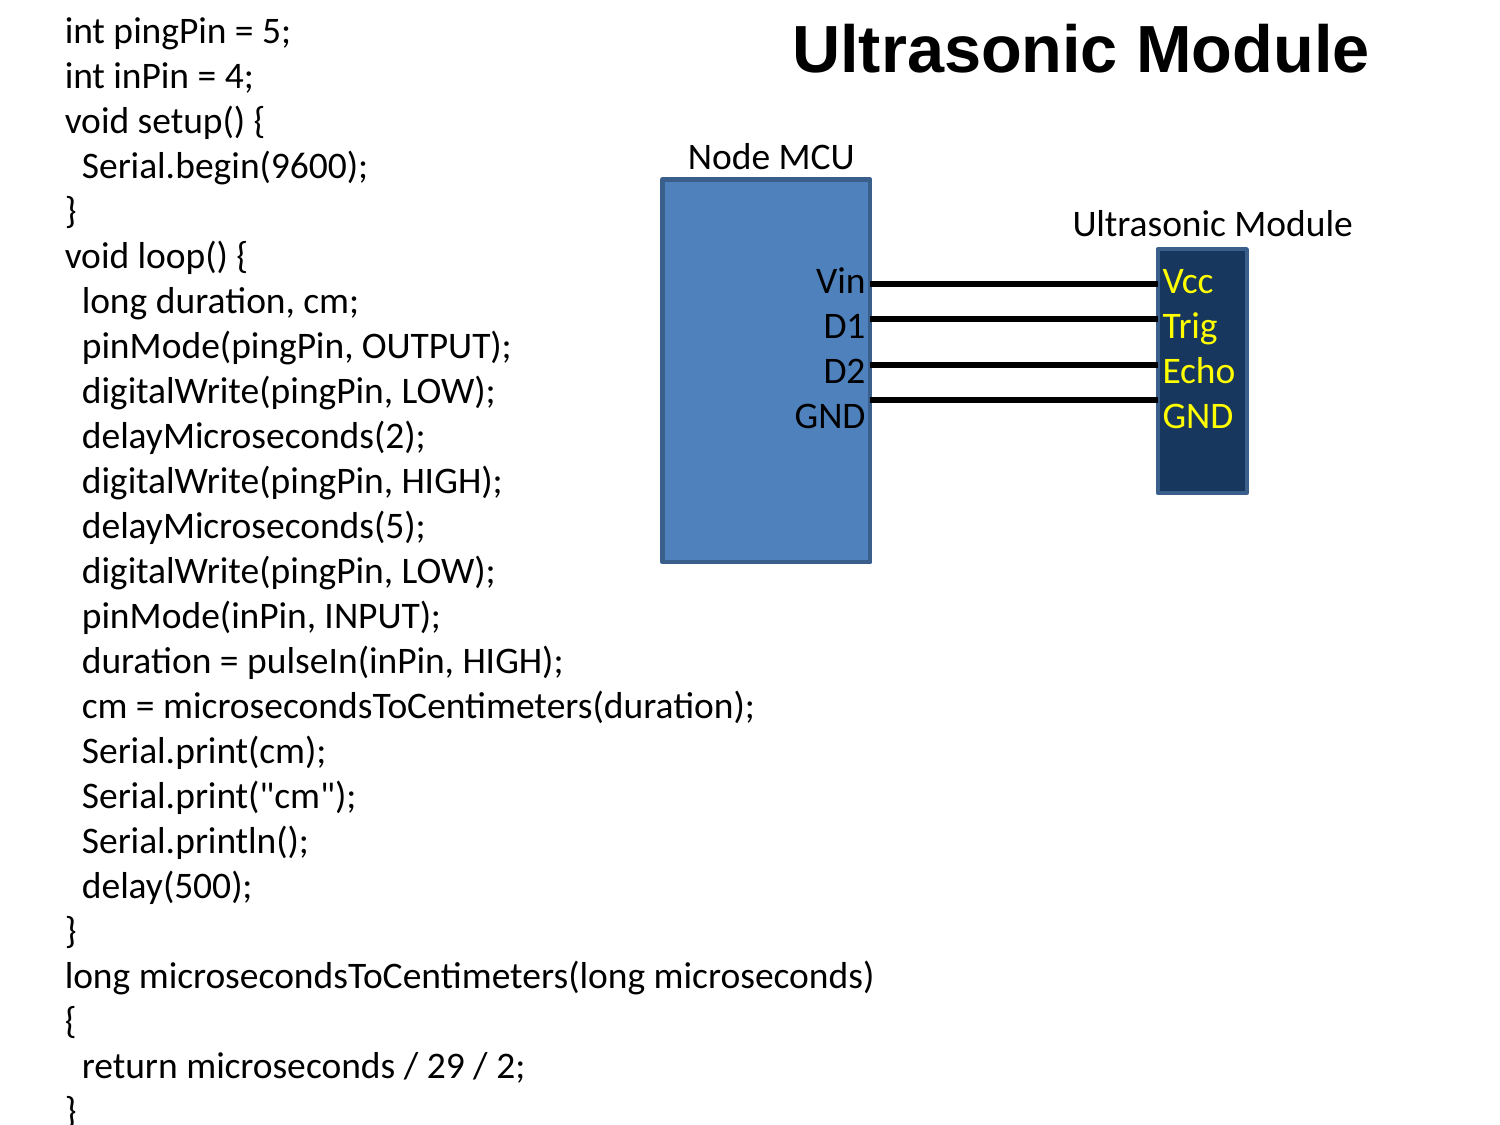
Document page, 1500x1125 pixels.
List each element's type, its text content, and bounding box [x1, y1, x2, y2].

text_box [662, 124, 1338, 563]
text_box int pingPin = 5; int inPin = 4; void setup() { Serial.begin(9600); } void loop() { long duration, cm; pinMode(pingPin, OUTPUT); digitalWrite(pingPin, LOW); delayMicroseconds(2); digitalWrite(pingPin, HIGH); delayMicroseconds(5); digitalWrite(pingPin, LOW); pinMode(inPin, INPUT); duration = pulseIn(inPin, HIGH); cm = microsecondsToCentimeters(duration); Serial.print(cm); Serial.print("cm"); Serial.println(); delay(500); } long microsecondsToCentimeters(long microseconds) { return microseconds / 29 / 2; } [50, 0, 1450, 1125]
